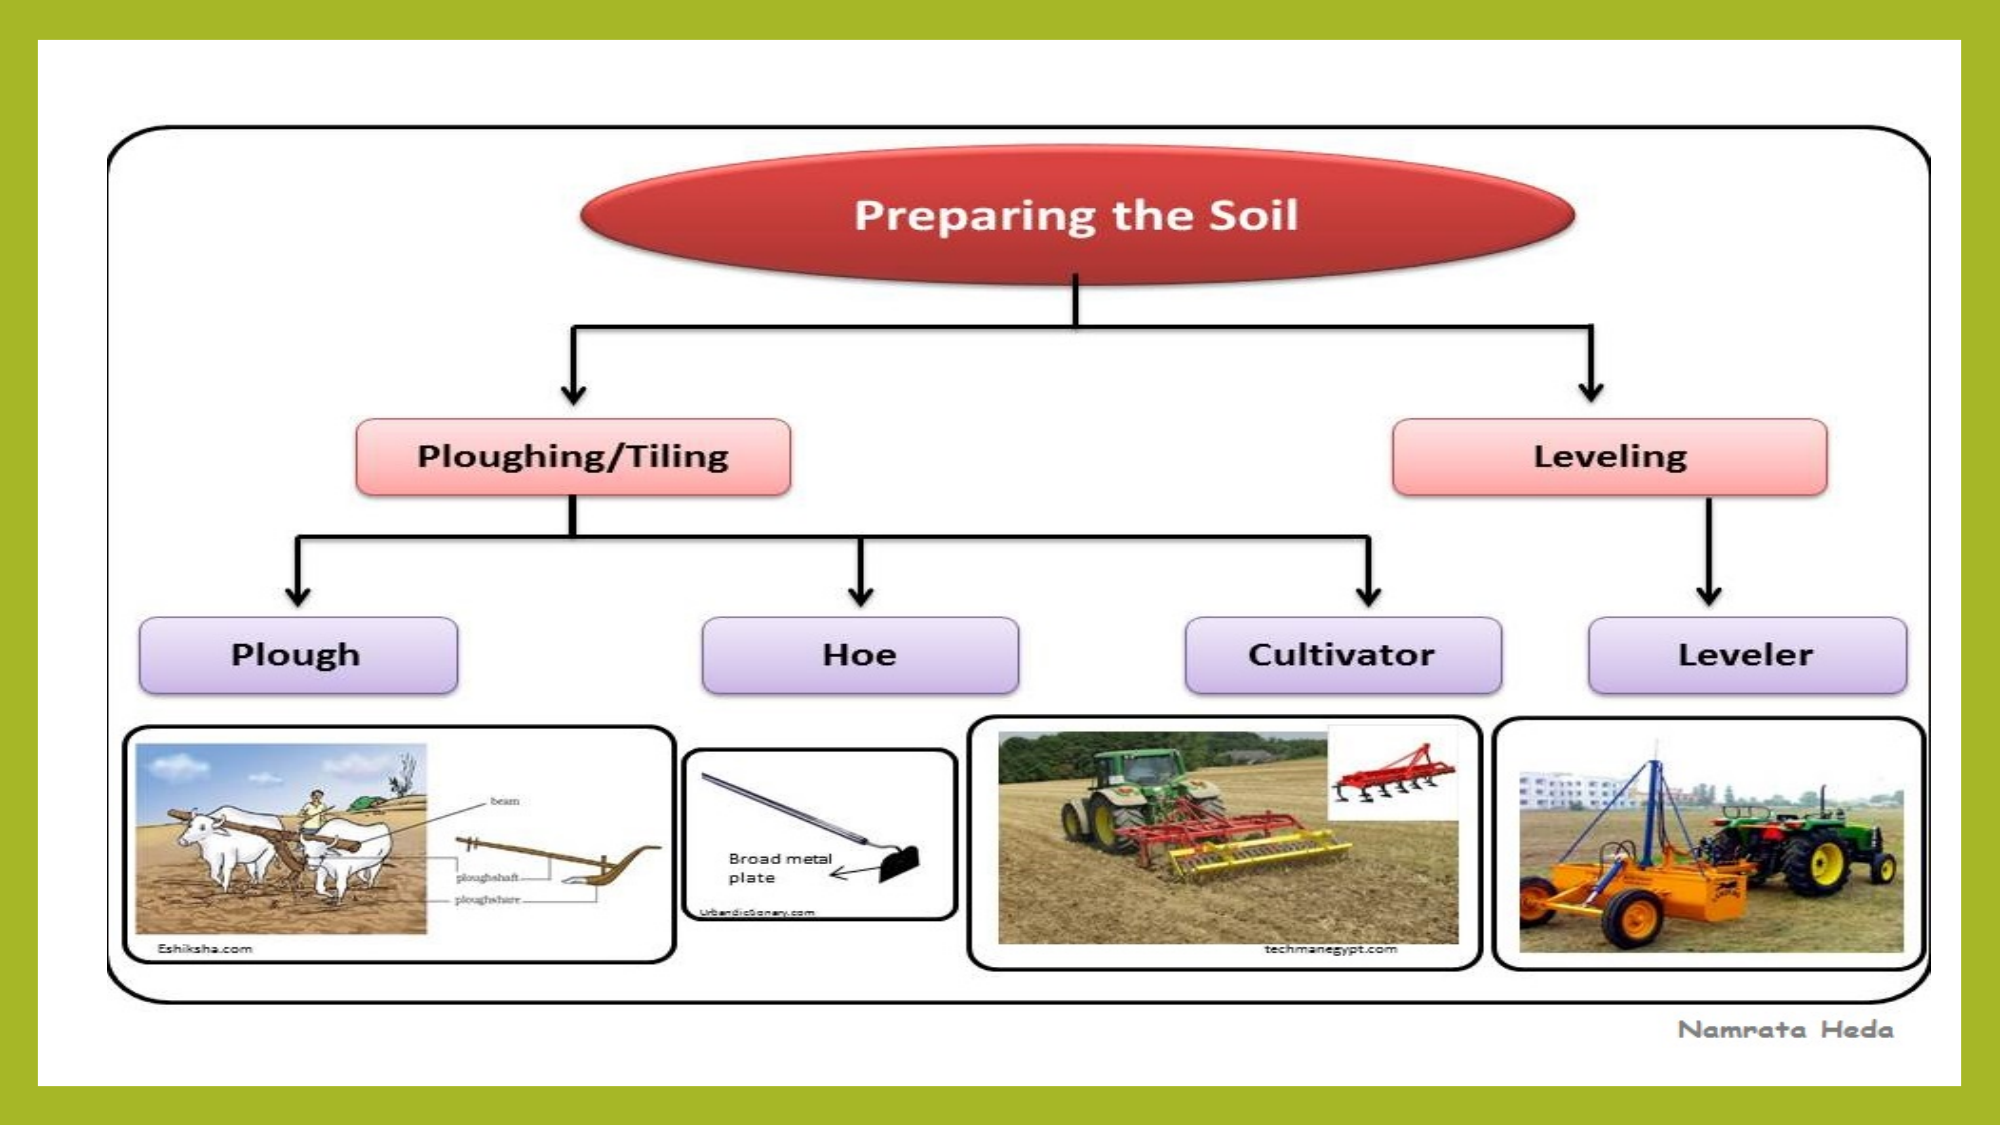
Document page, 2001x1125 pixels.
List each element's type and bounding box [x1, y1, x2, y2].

picture [106, 115, 1931, 1048]
